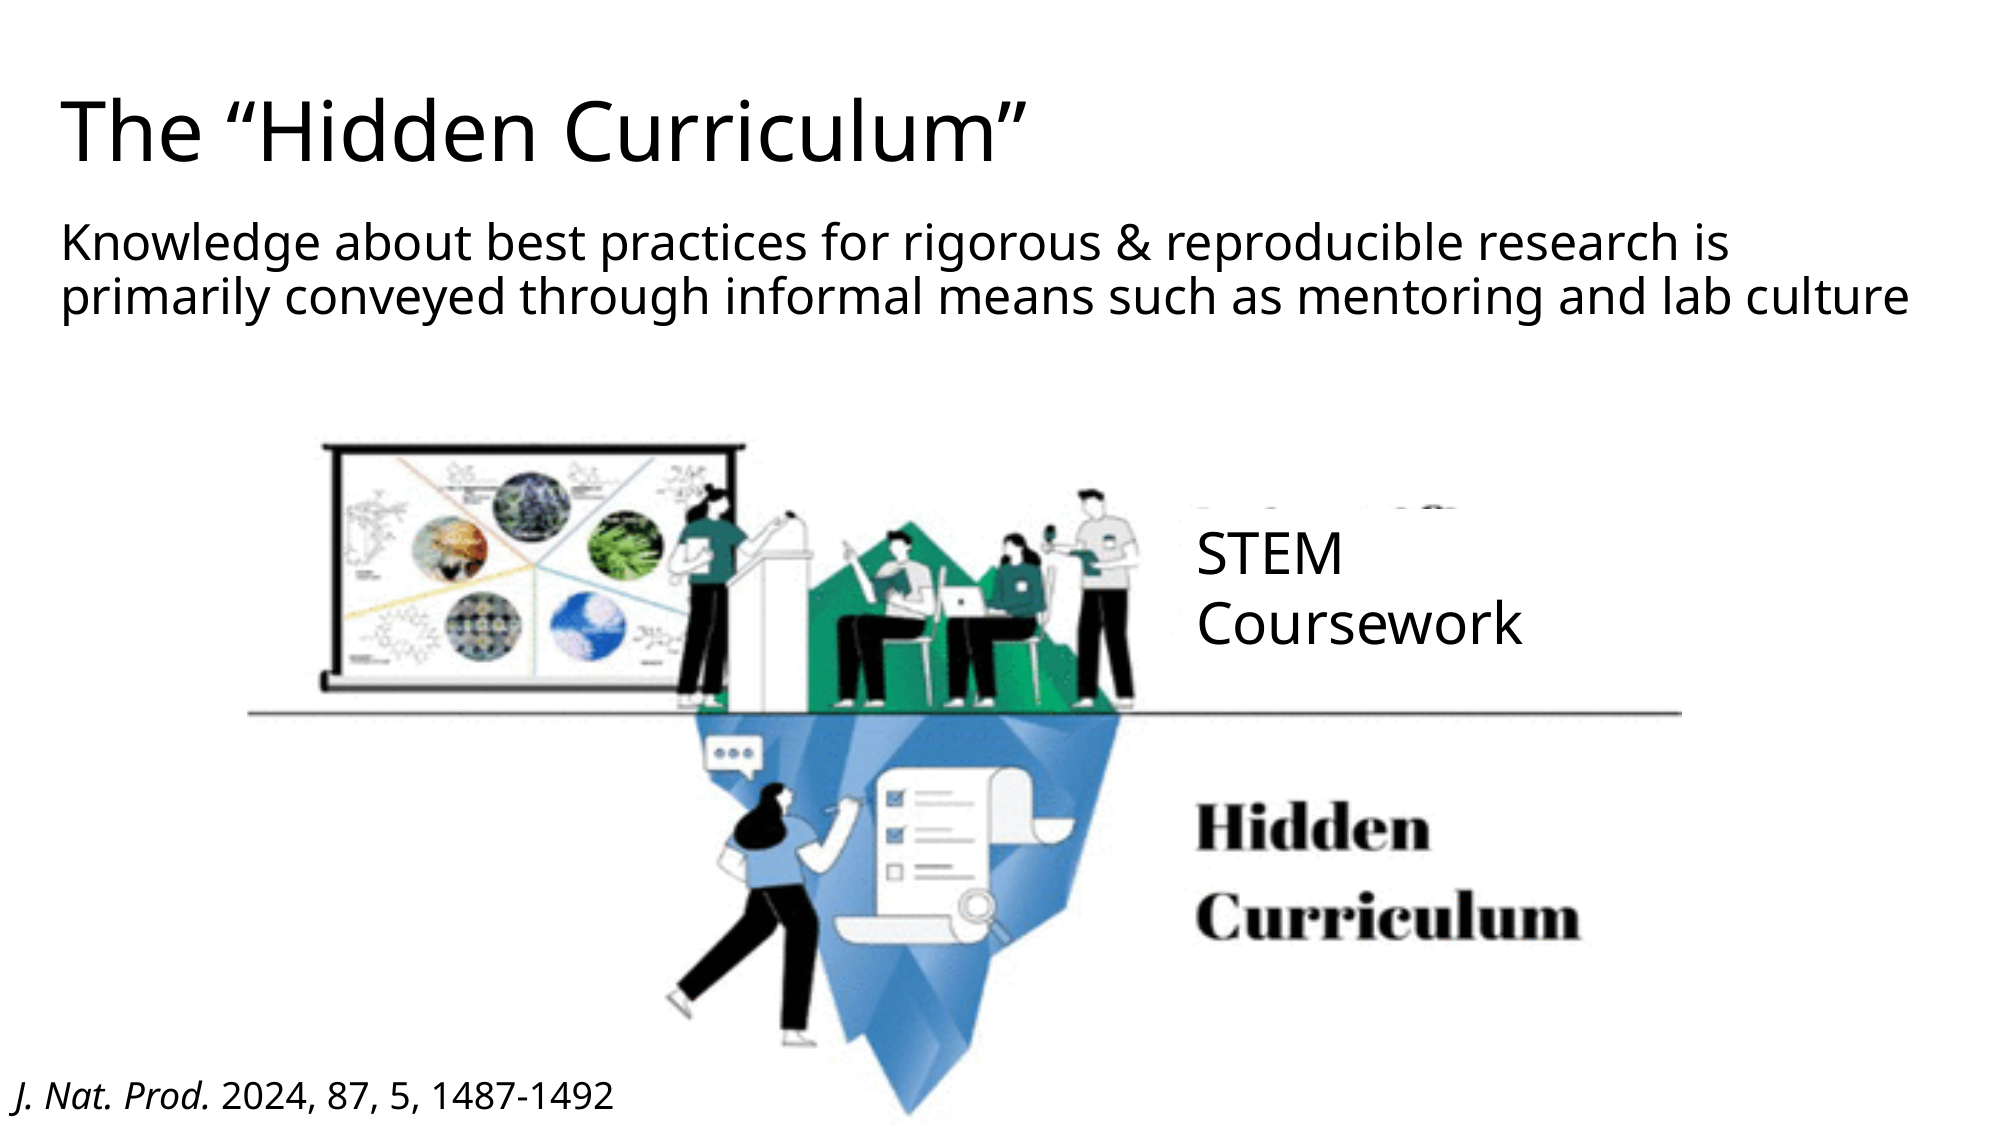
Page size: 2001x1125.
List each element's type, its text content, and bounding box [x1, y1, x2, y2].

text_box J. Nat. Prod. 2024, 87, 5, 1487-1492 [0, 1064, 247, 1125]
list Knowledge about best practices for rigorous & reproducible research is primarily conveyed through informal means such as mentoring and lab culture [45, 209, 1955, 350]
title The “Hidden Curriculum” [45, 25, 1955, 209]
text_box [247, 432, 1683, 1125]
